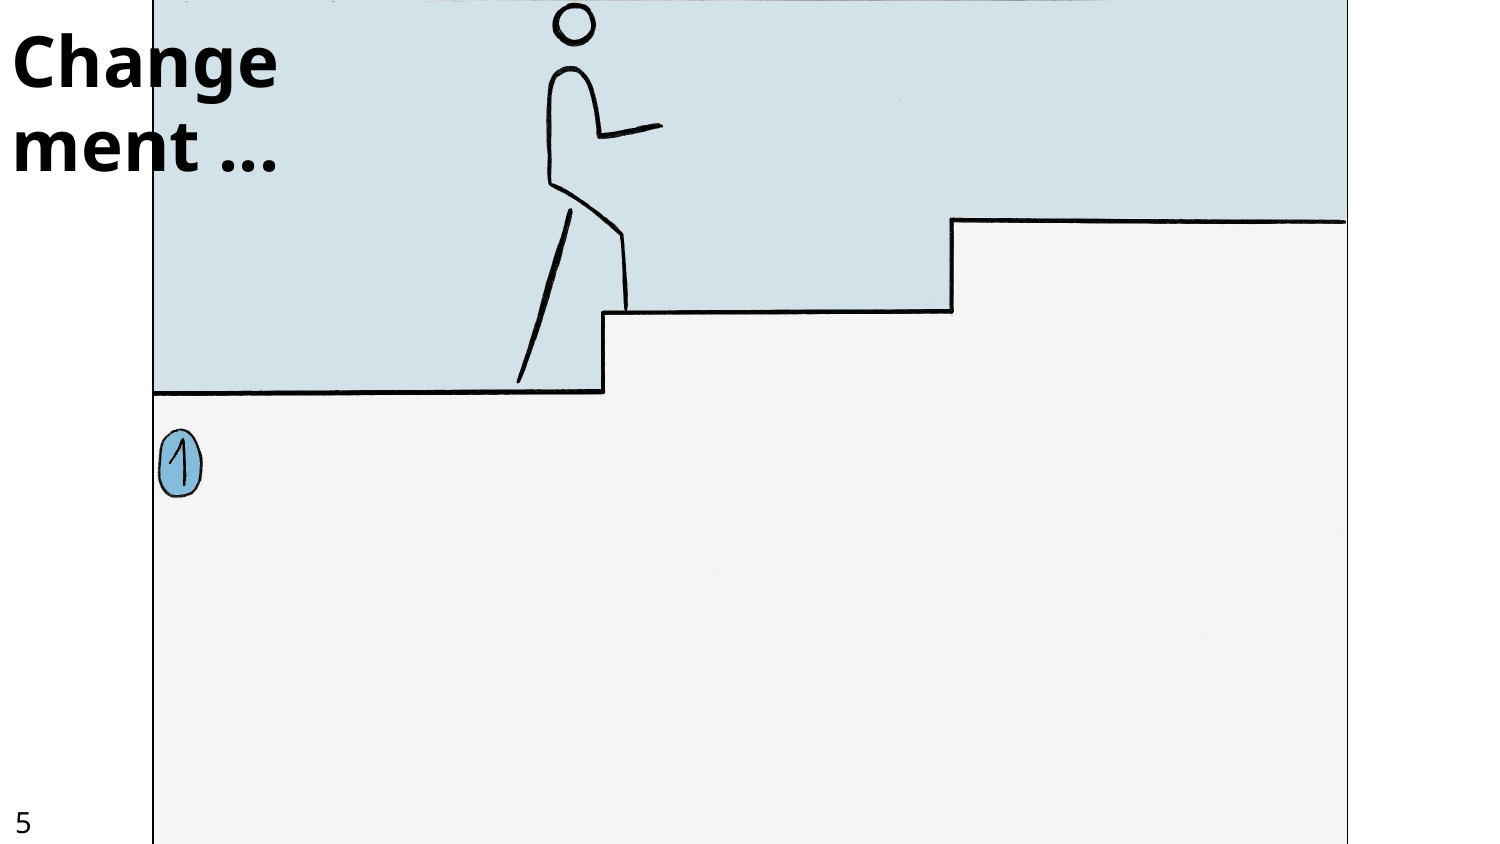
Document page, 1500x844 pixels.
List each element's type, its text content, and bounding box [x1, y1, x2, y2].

title Changement ... [0, 1, 150, 89]
picture [153, 0, 1348, 844]
text_box 5 [0, 804, 85, 844]
